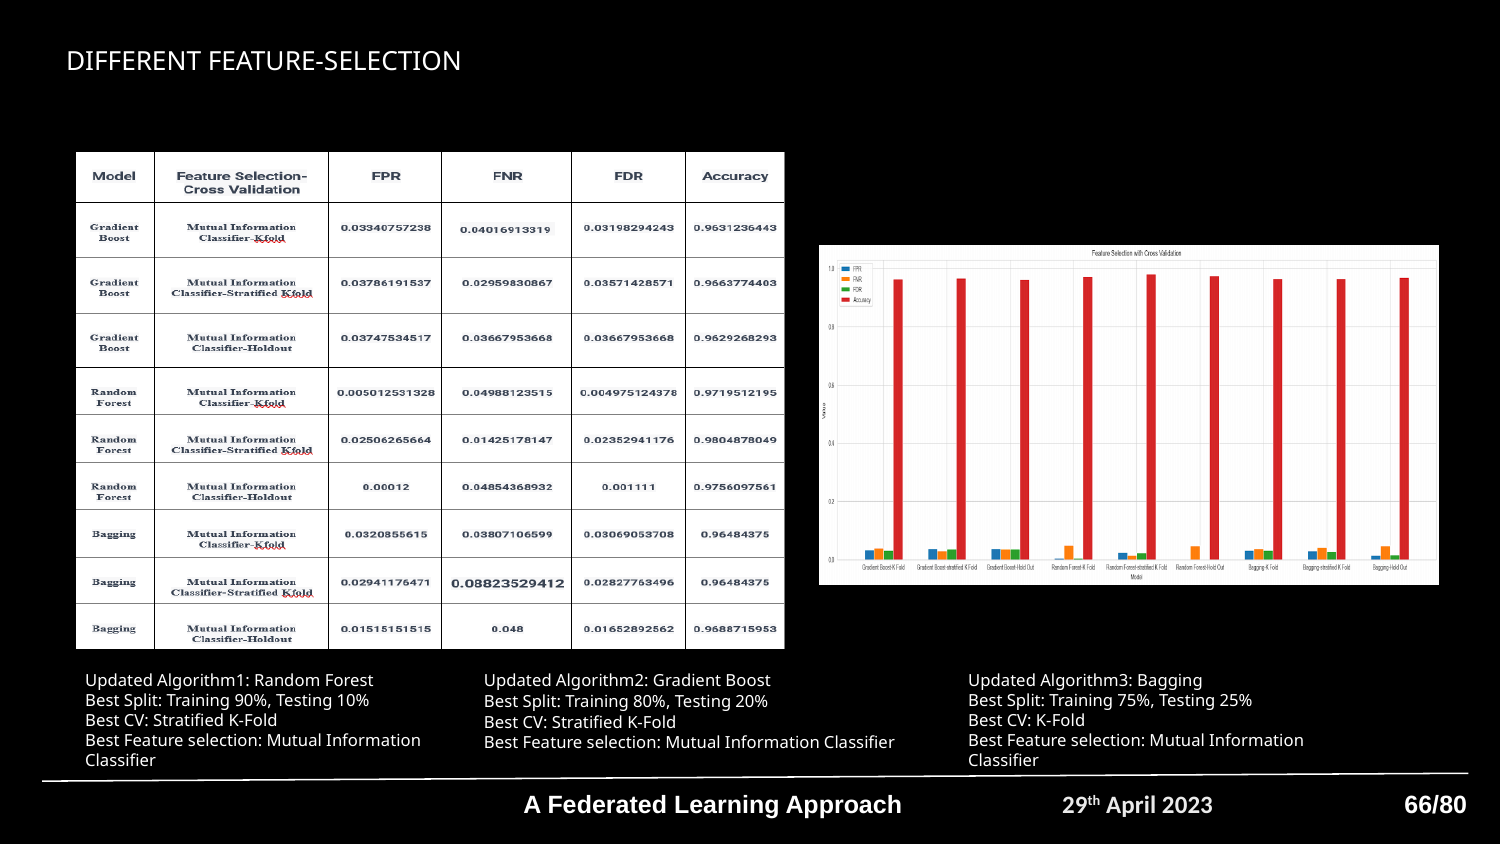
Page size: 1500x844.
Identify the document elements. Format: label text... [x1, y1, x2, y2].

text_box Updated Algorithm3: Bagging Best Split: Training 75%, Testing 25% Best CV: K-Fold Best Feature selection: Mutual Information Classifier [953, 662, 1339, 771]
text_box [41, 773, 1469, 782]
text_box Updated Algorithm1: Random Forest Best Split: Training 90%, Testing 10% Best CV: Stratified K-Fold Best Feature selection: Mutual Information Classifier [70, 662, 451, 771]
text_box 66/80 [1389, 773, 1488, 834]
text_box 29th April 2023 [1047, 791, 1287, 844]
picture [76, 152, 786, 649]
text_box A Federated Learning Approach [439, 791, 987, 834]
picture [819, 244, 1439, 585]
text_box Updated Algorithm2: Gradient Boost Best Split: Training 80%, Testing 20% Best CV: Stratified K-Fold Best Feature selection: Mutual Information Classifier [469, 660, 935, 760]
title DIFFERENT FEATURE-SELECTION [51, 28, 1449, 123]
